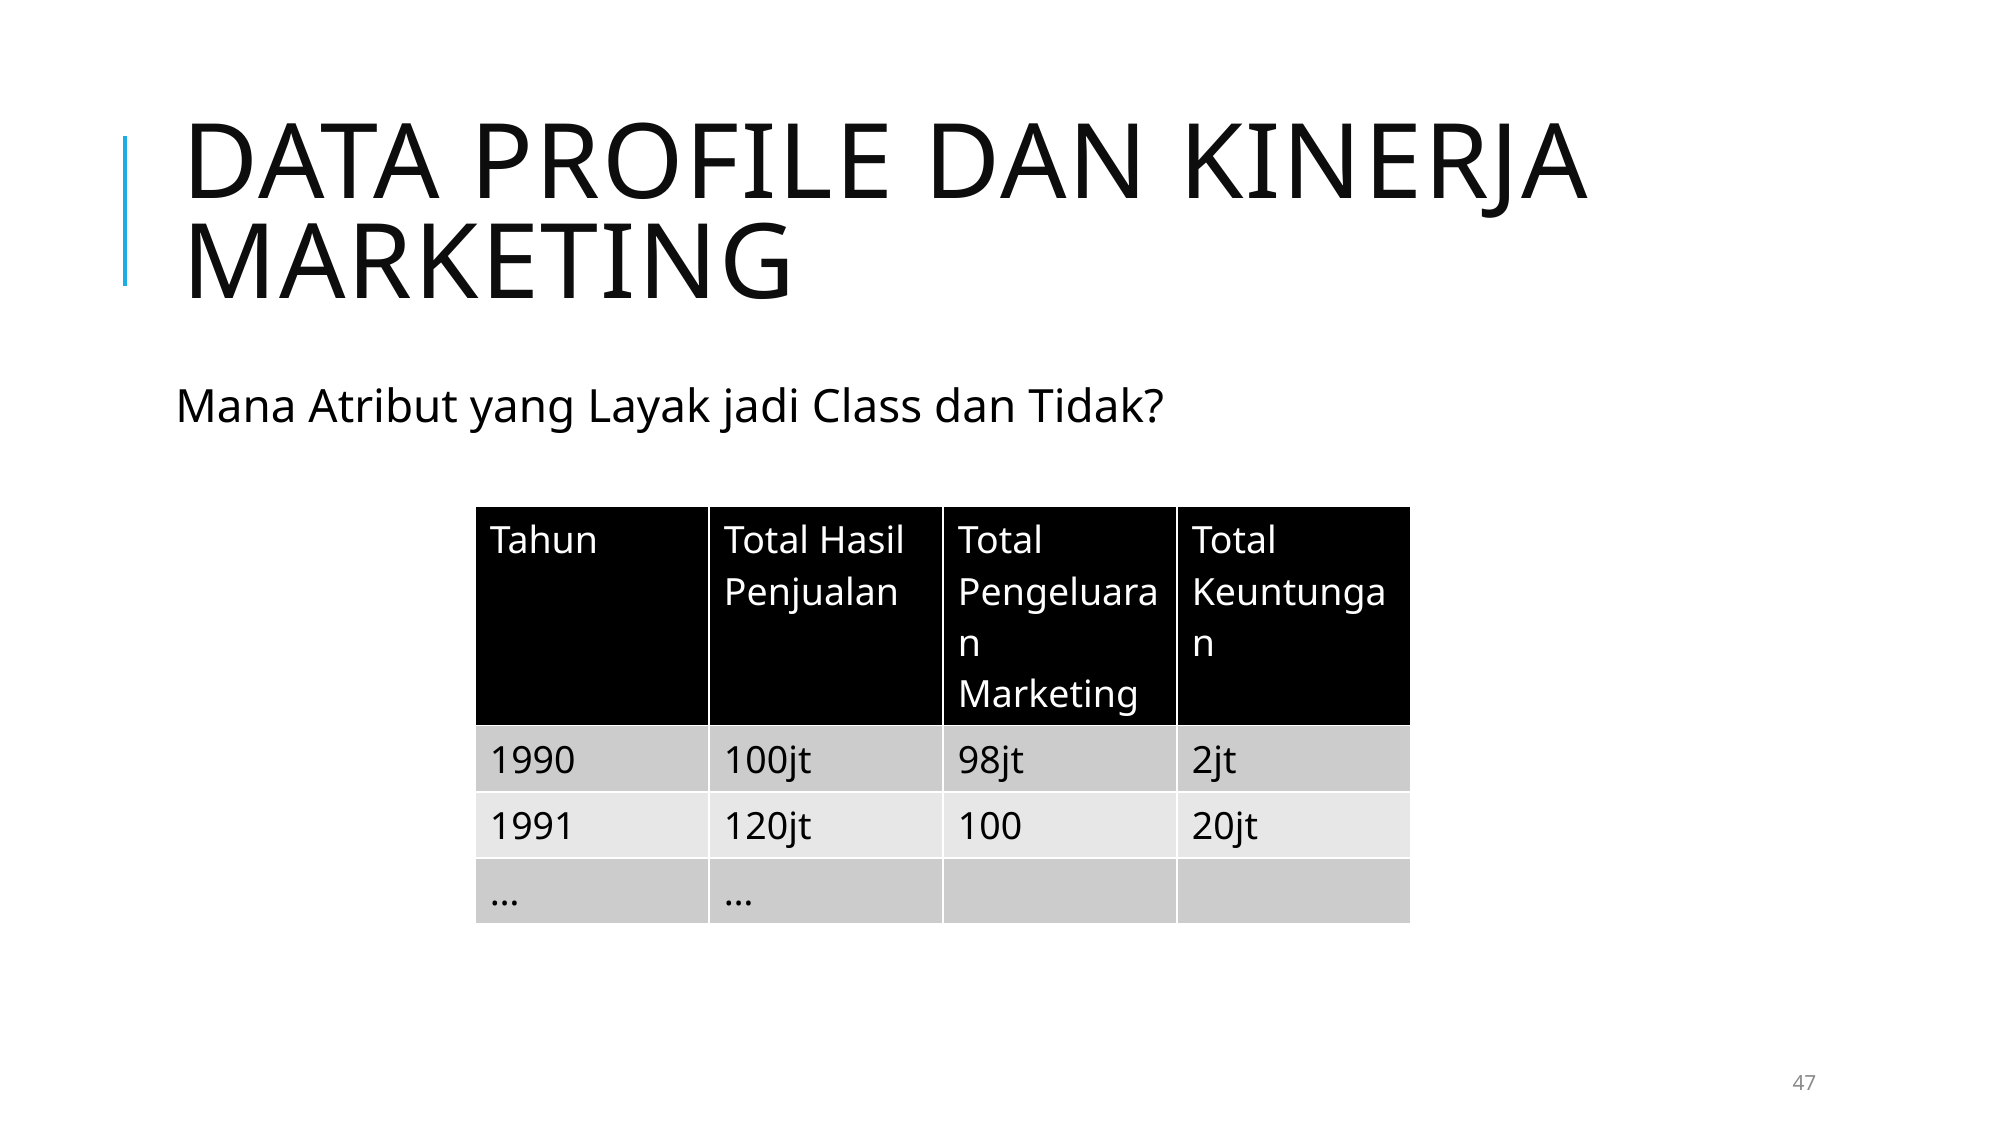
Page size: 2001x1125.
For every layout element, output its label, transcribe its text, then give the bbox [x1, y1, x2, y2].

table_cell … [476, 859, 708, 923]
table_cell [944, 859, 1176, 923]
table_cell 100jt [710, 726, 942, 791]
table_cell 98jt [944, 726, 1176, 791]
table_cell 100 [944, 793, 1176, 857]
table_cell [1178, 859, 1410, 923]
table_cell 20jt [1178, 793, 1410, 857]
table_cell 120jt [710, 793, 942, 857]
list Mana Atribut yang Layak jadi Class dan Tidak? [168, 375, 1763, 1035]
slide_number 47 [1777, 1061, 1938, 1107]
table_header Total Pengeluaran Marketing [944, 507, 1176, 725]
table_cell 1990 [476, 726, 708, 791]
table_cell … [710, 859, 942, 923]
table_header Tahun [476, 507, 708, 725]
table_header Total Hasil Penjualan [710, 507, 942, 725]
title Data Profile dan Kinerja Marketing [168, 96, 1763, 342]
table_header Total Keuntungan [1178, 507, 1410, 725]
table_cell 2jt [1178, 726, 1410, 791]
table_cell 1991 [476, 793, 708, 857]
